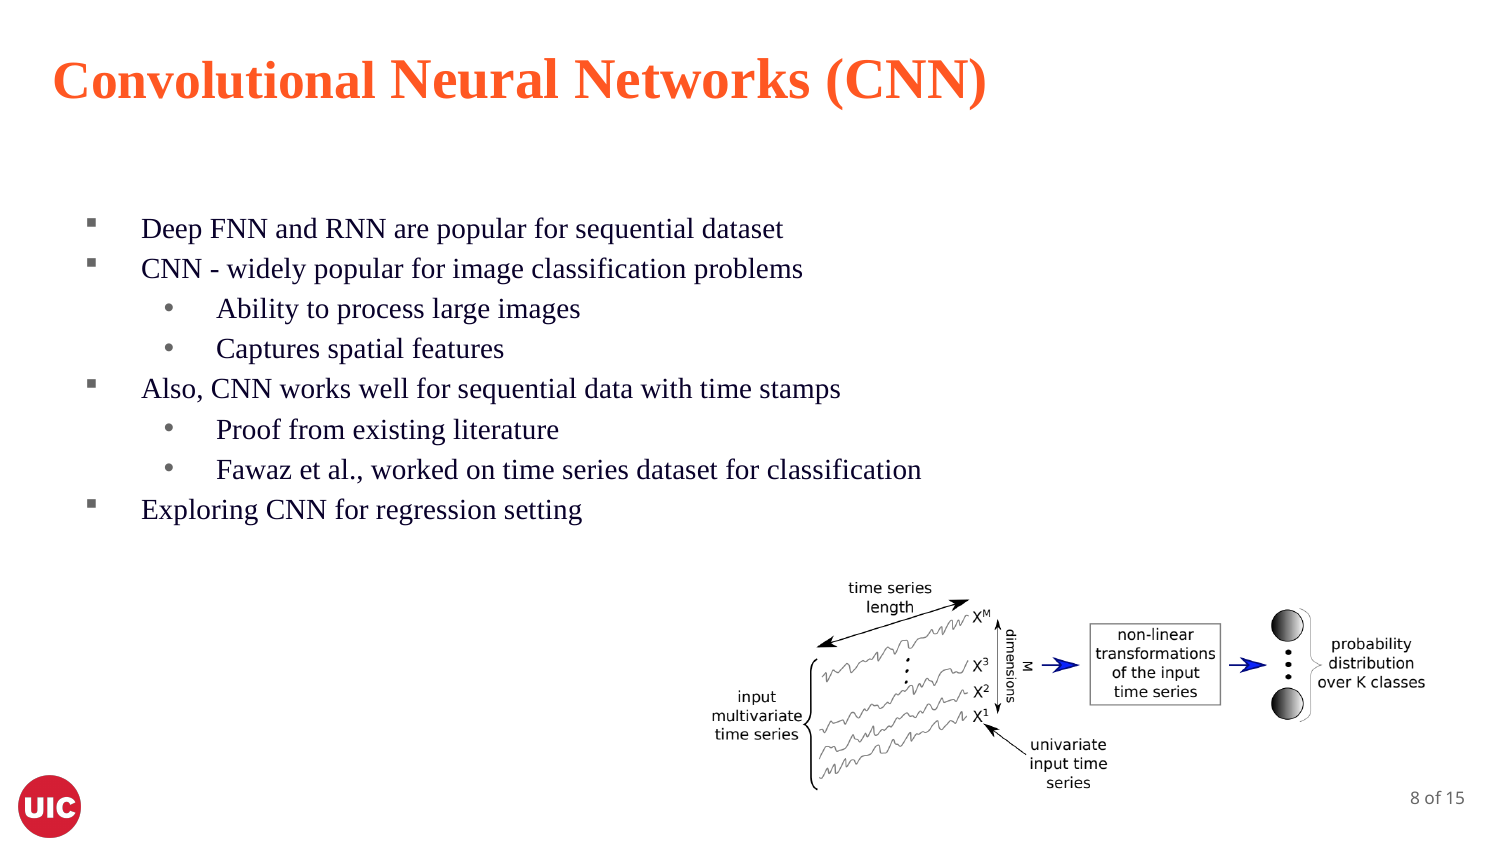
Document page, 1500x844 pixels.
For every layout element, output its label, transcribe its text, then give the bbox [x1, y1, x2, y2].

title Convolutional Neural Networks (CNN) [37, 32, 1436, 126]
picture [18, 775, 81, 838]
slide_number 8 of 15 [1389, 764, 1480, 830]
list Deep FNN and RNN are popular for sequential dataset CNN - widely popular for image classification problems Ability to process large images Captures spatial features Also, CNN works well for sequential data with time stamps Proof from existing literature Fawaz et al., worked on time series dataset for classification Exploring CNN for regression setting [51, 189, 1449, 750]
picture [675, 565, 1450, 804]
